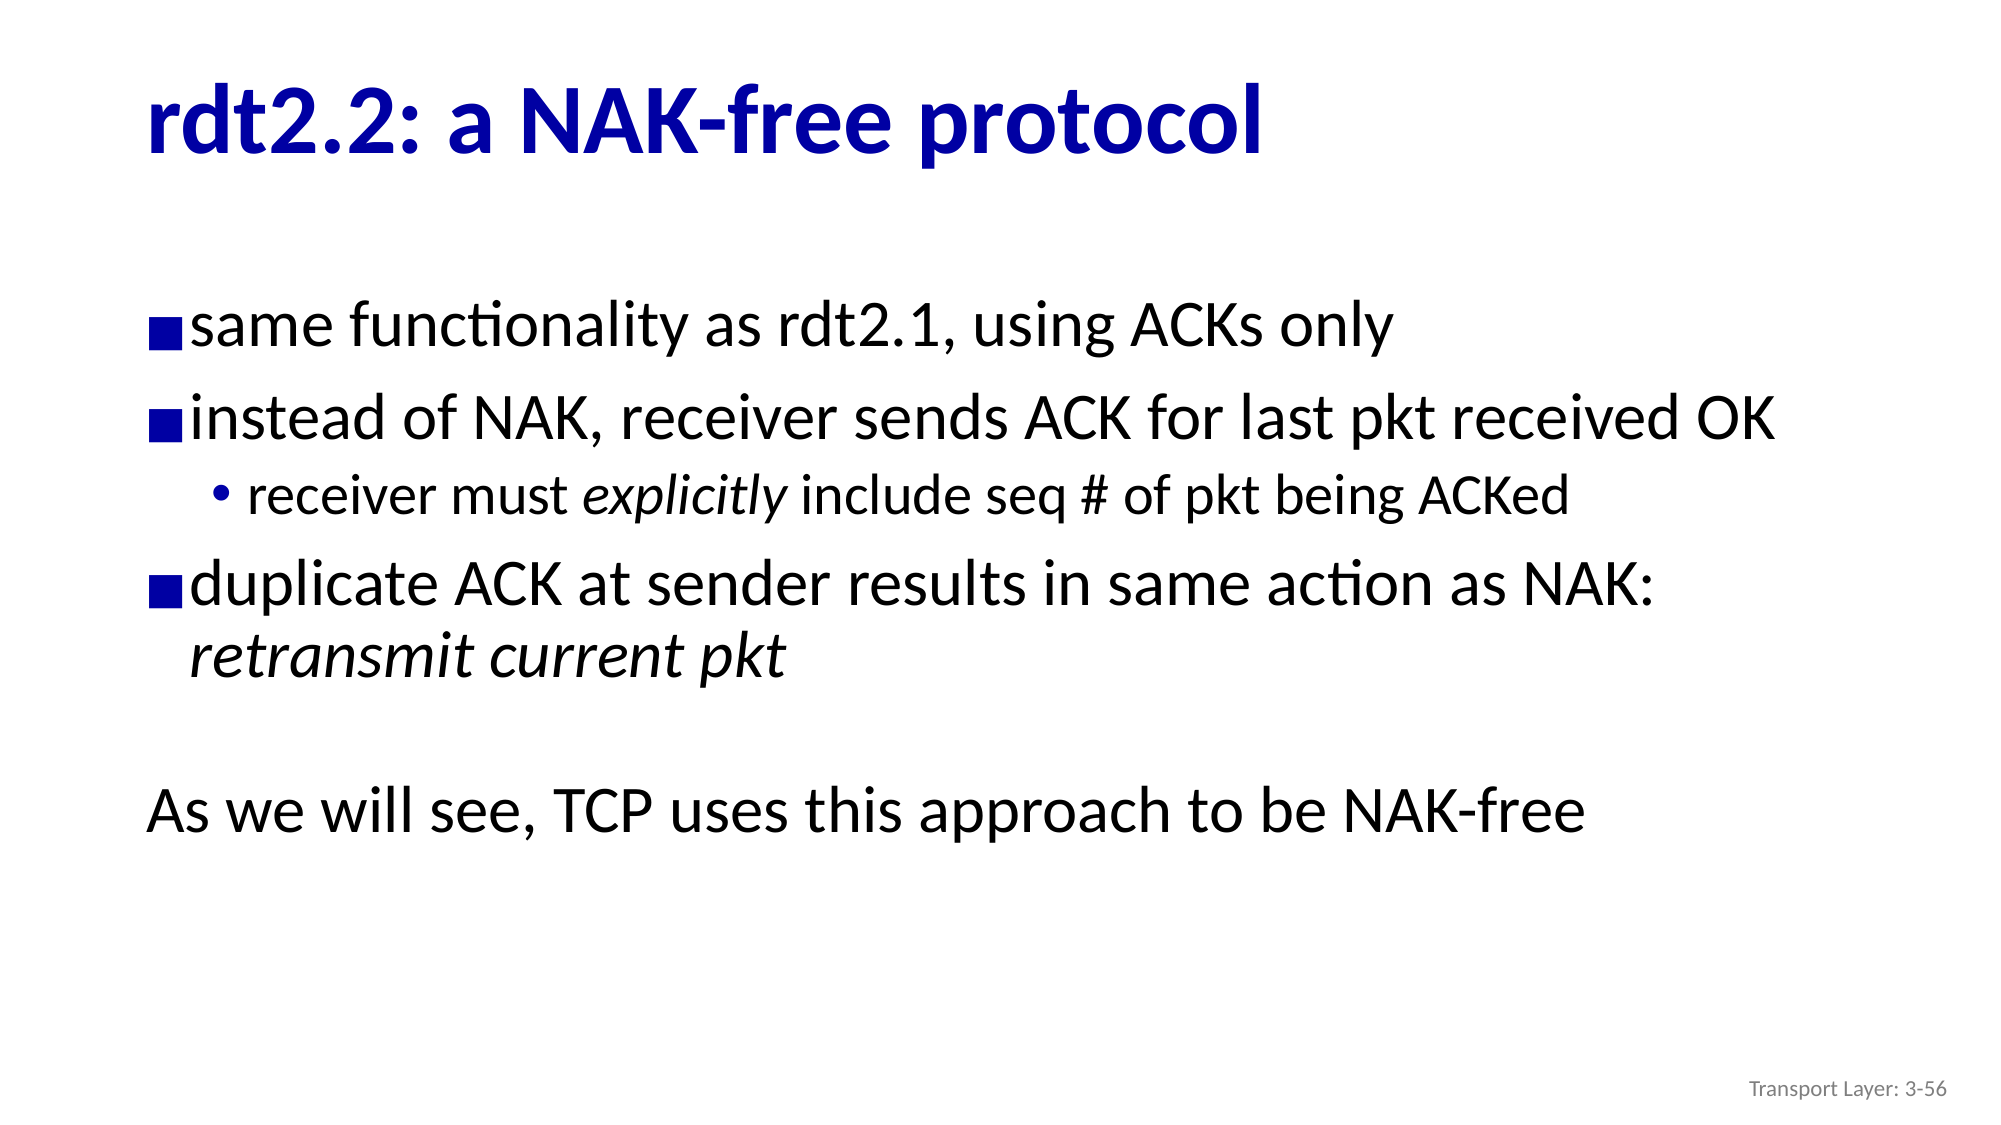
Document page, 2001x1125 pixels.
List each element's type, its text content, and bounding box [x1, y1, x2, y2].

slide_number Transport Layer: 3- [1512, 1056, 1963, 1117]
text_box same functionality as rdt2.1, using ACKs only instead of NAK, receiver sends ACK for last pkt received OK receiver must explicitly include seq # of pkt being ACKed duplicate ACK at sender results in same action as NAK: retransmit current pkt [99, 281, 1901, 837]
text_box As we will see, TCP uses this approach to be NAK-free [131, 758, 1618, 854]
title rdt2.2: a NAK-free protocol [131, 47, 1952, 195]
